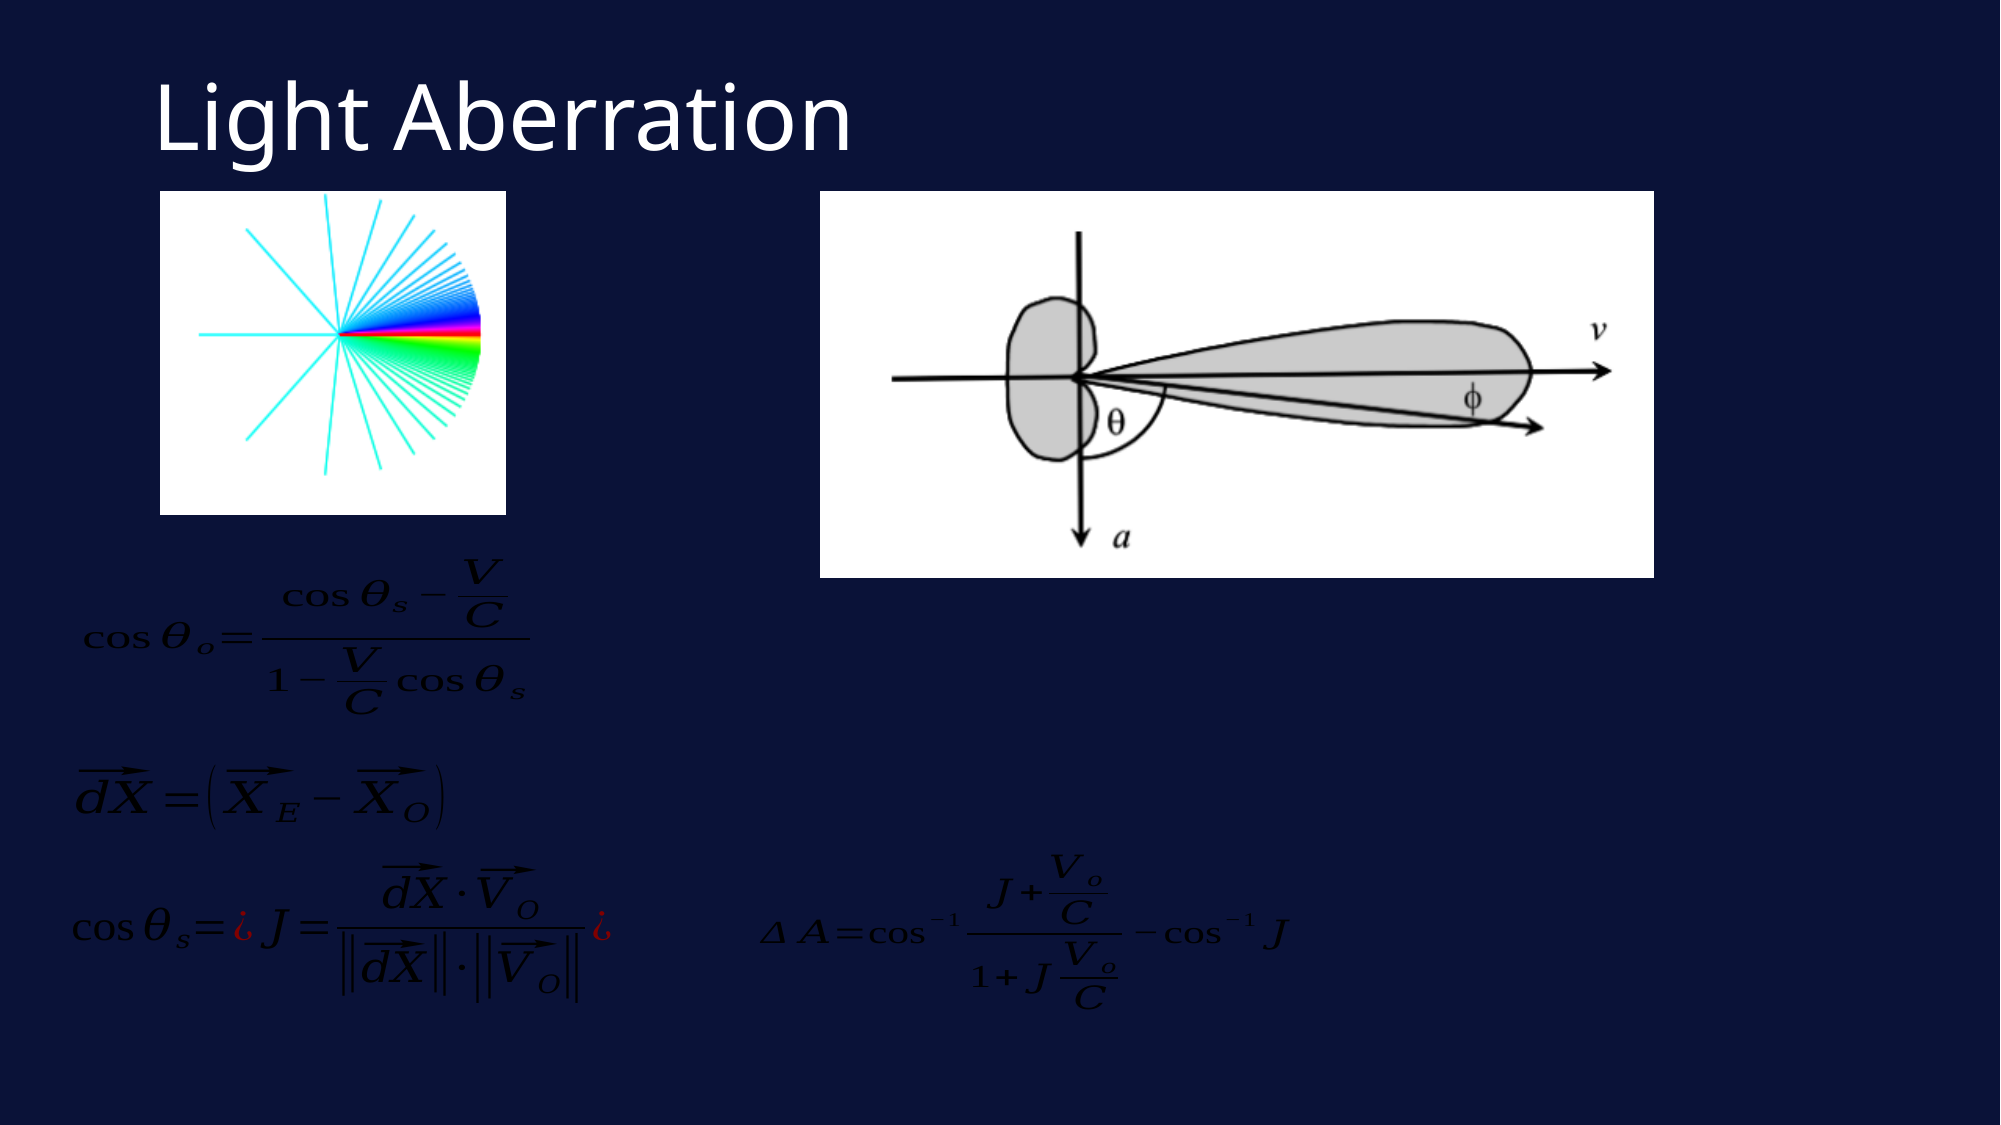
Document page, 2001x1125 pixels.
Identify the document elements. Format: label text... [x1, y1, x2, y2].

picture [159, 190, 506, 515]
title Light Aberration [137, 59, 1863, 182]
picture [820, 190, 1654, 578]
